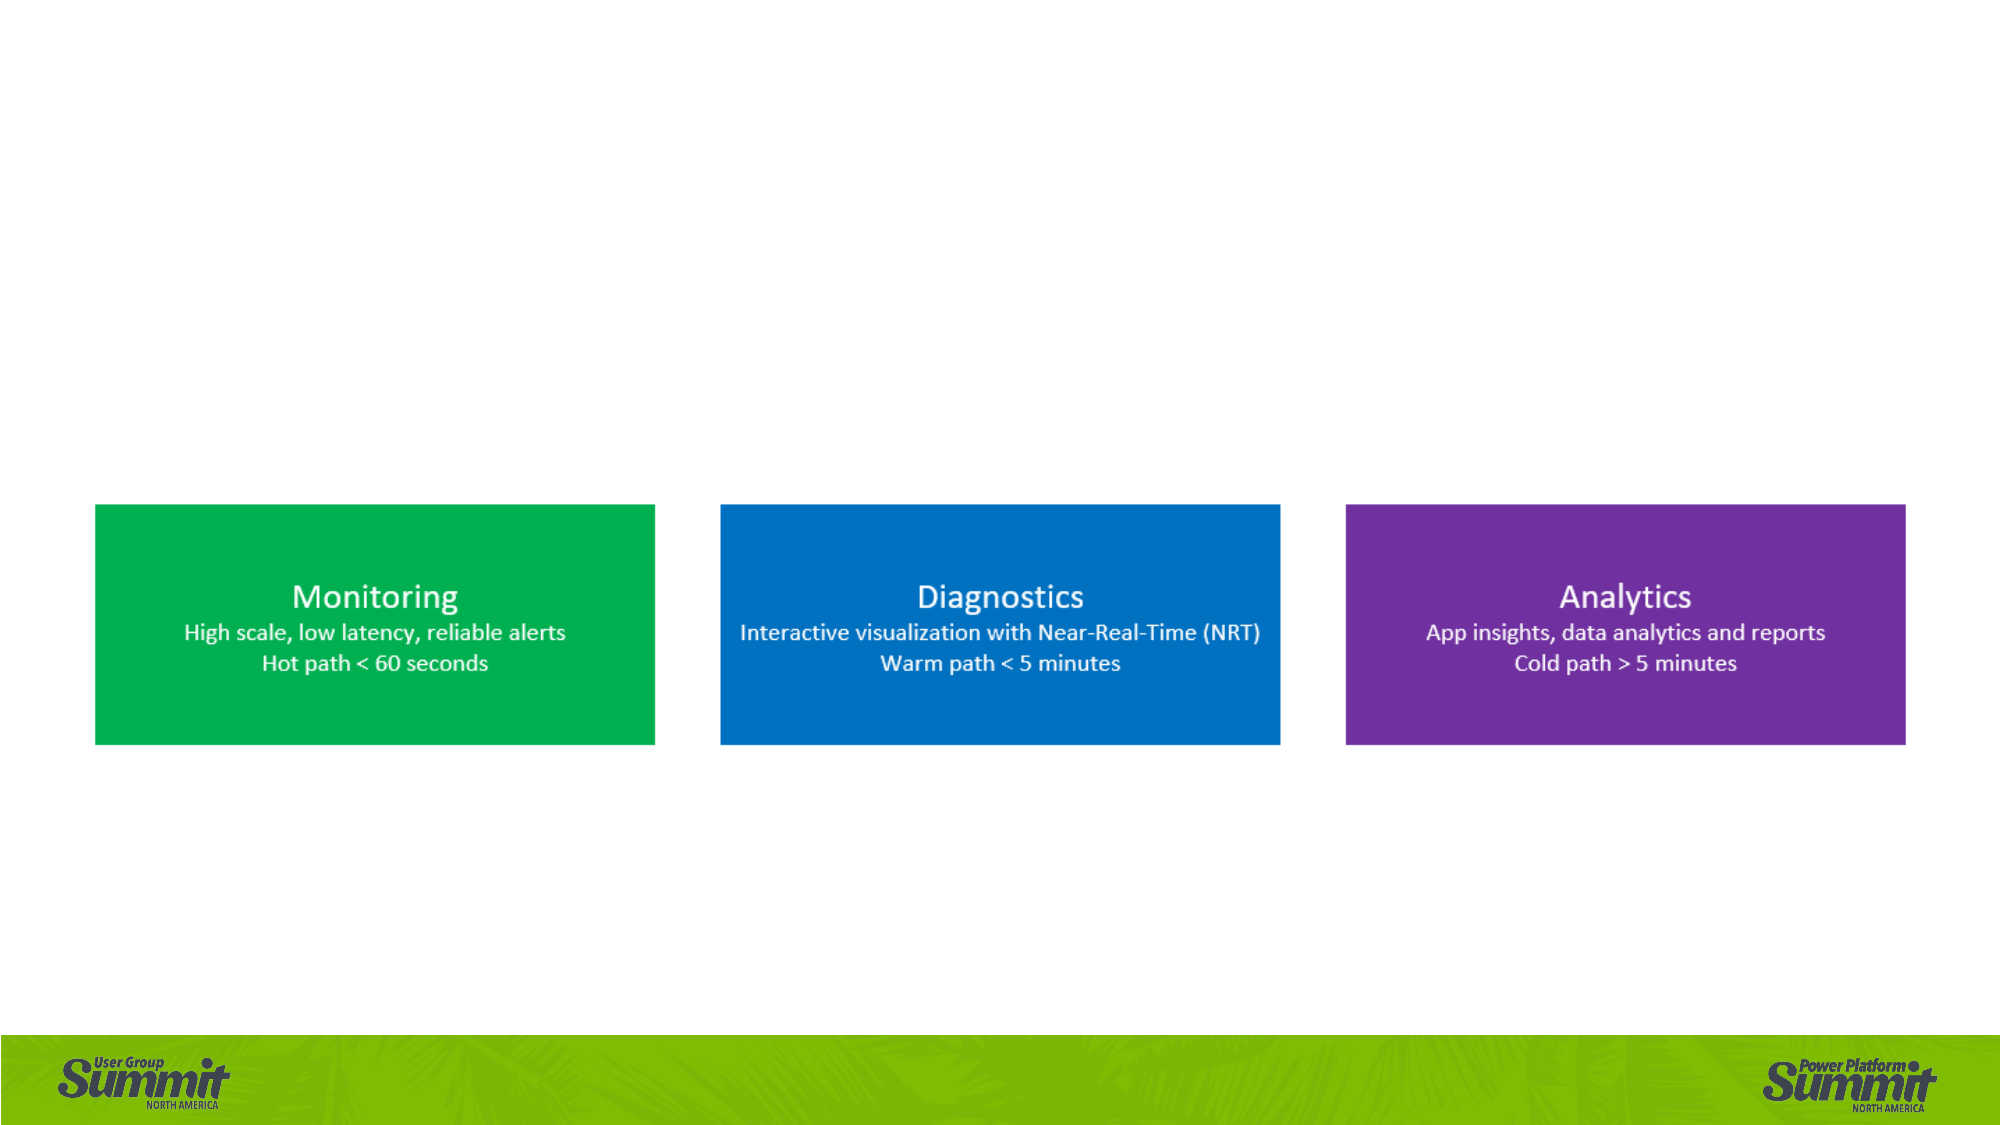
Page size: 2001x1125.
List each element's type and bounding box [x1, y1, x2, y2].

list [87, 499, 1913, 762]
picture [0, 1023, 2000, 1125]
